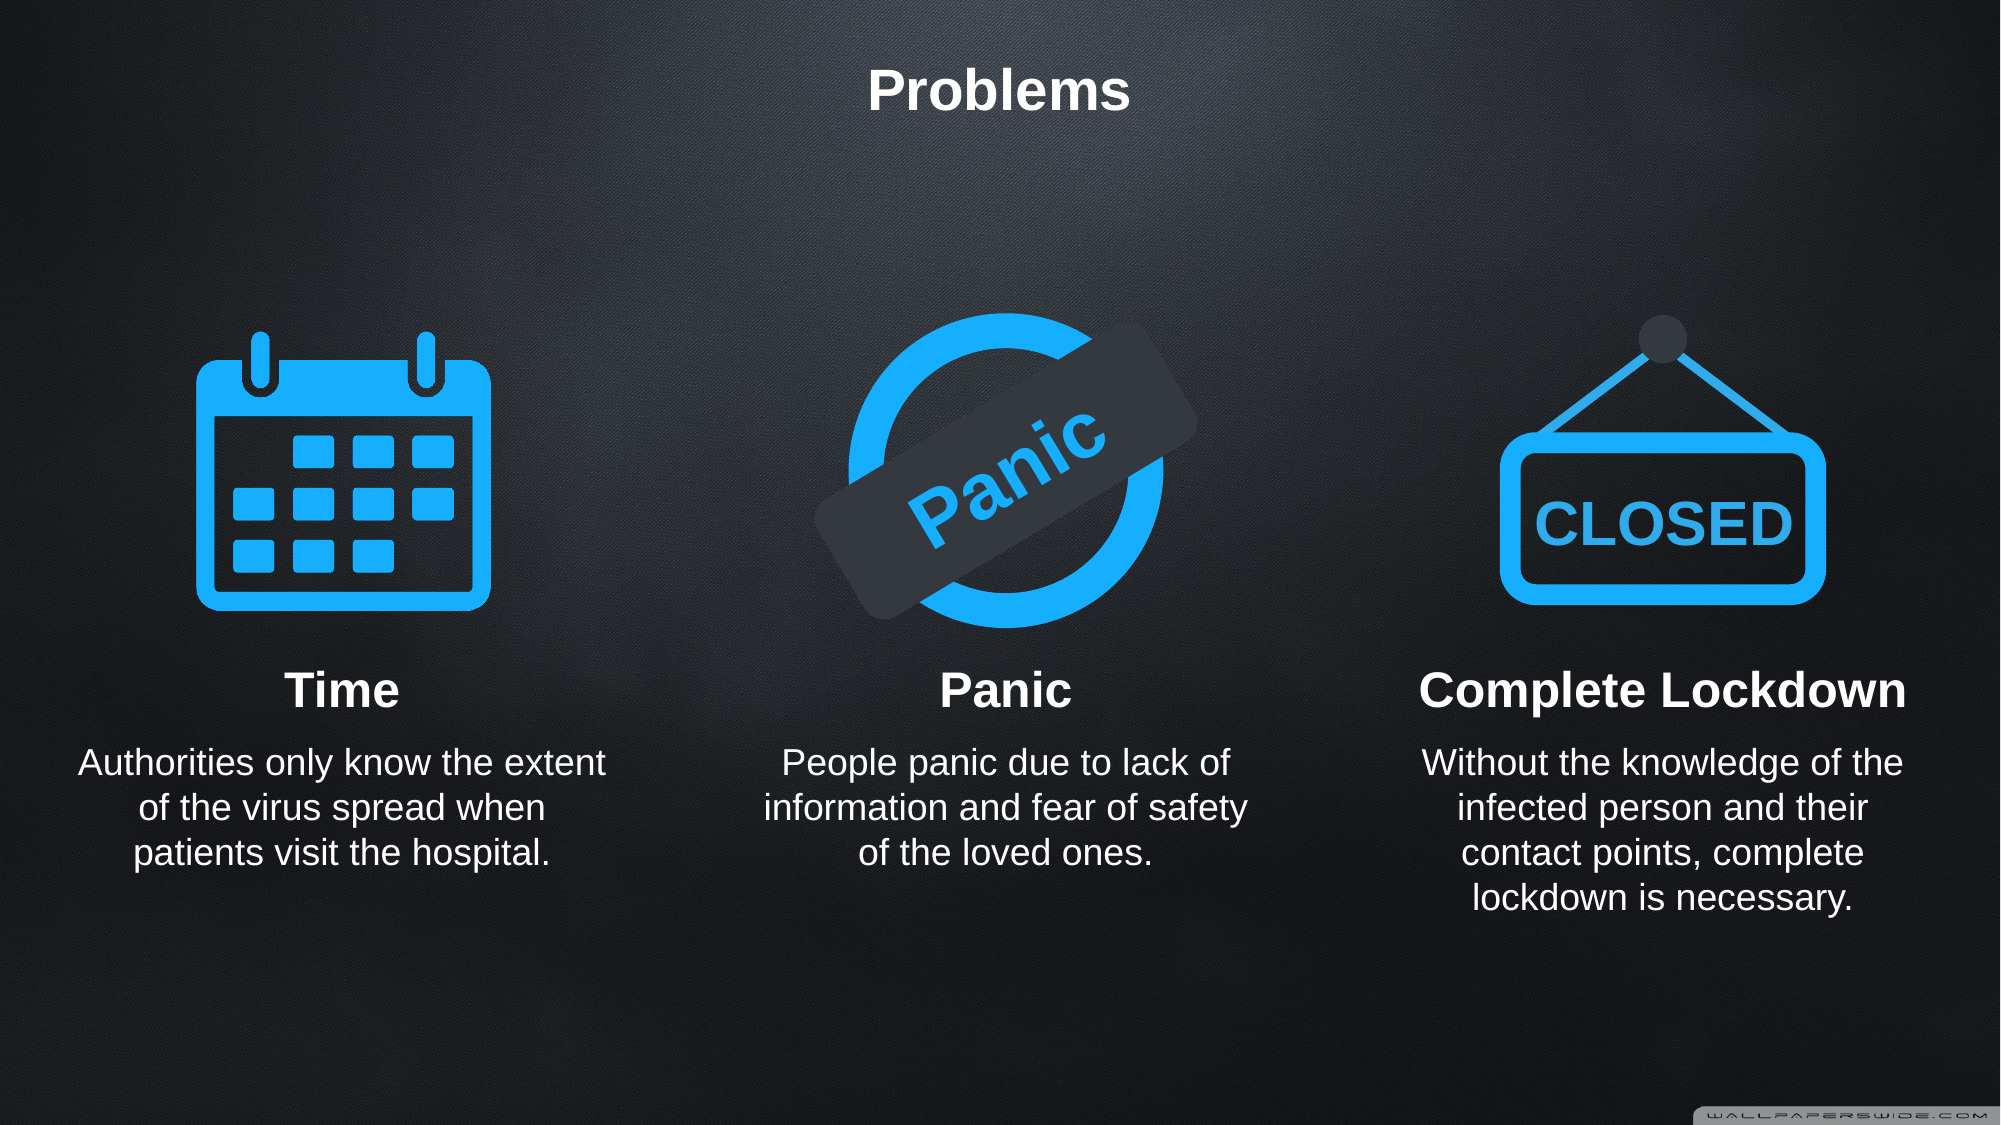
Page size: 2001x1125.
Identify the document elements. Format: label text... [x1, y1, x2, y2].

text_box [1510, 314, 1816, 595]
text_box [813, 330, 1199, 611]
text_box Panic People panic due to lack of information and fear of safety of the loved ones. [728, 650, 1284, 881]
text_box Time Authorities only know the extent of the virus spread when patients visit the hospital. [61, 650, 623, 881]
text_box Complete Lockdown Without the knowledge of the infected person and their contact points, complete lockdown is necessary. [1389, 650, 1937, 926]
text_box Problems [249, 0, 1750, 174]
picture [0, 0, 2001, 1125]
